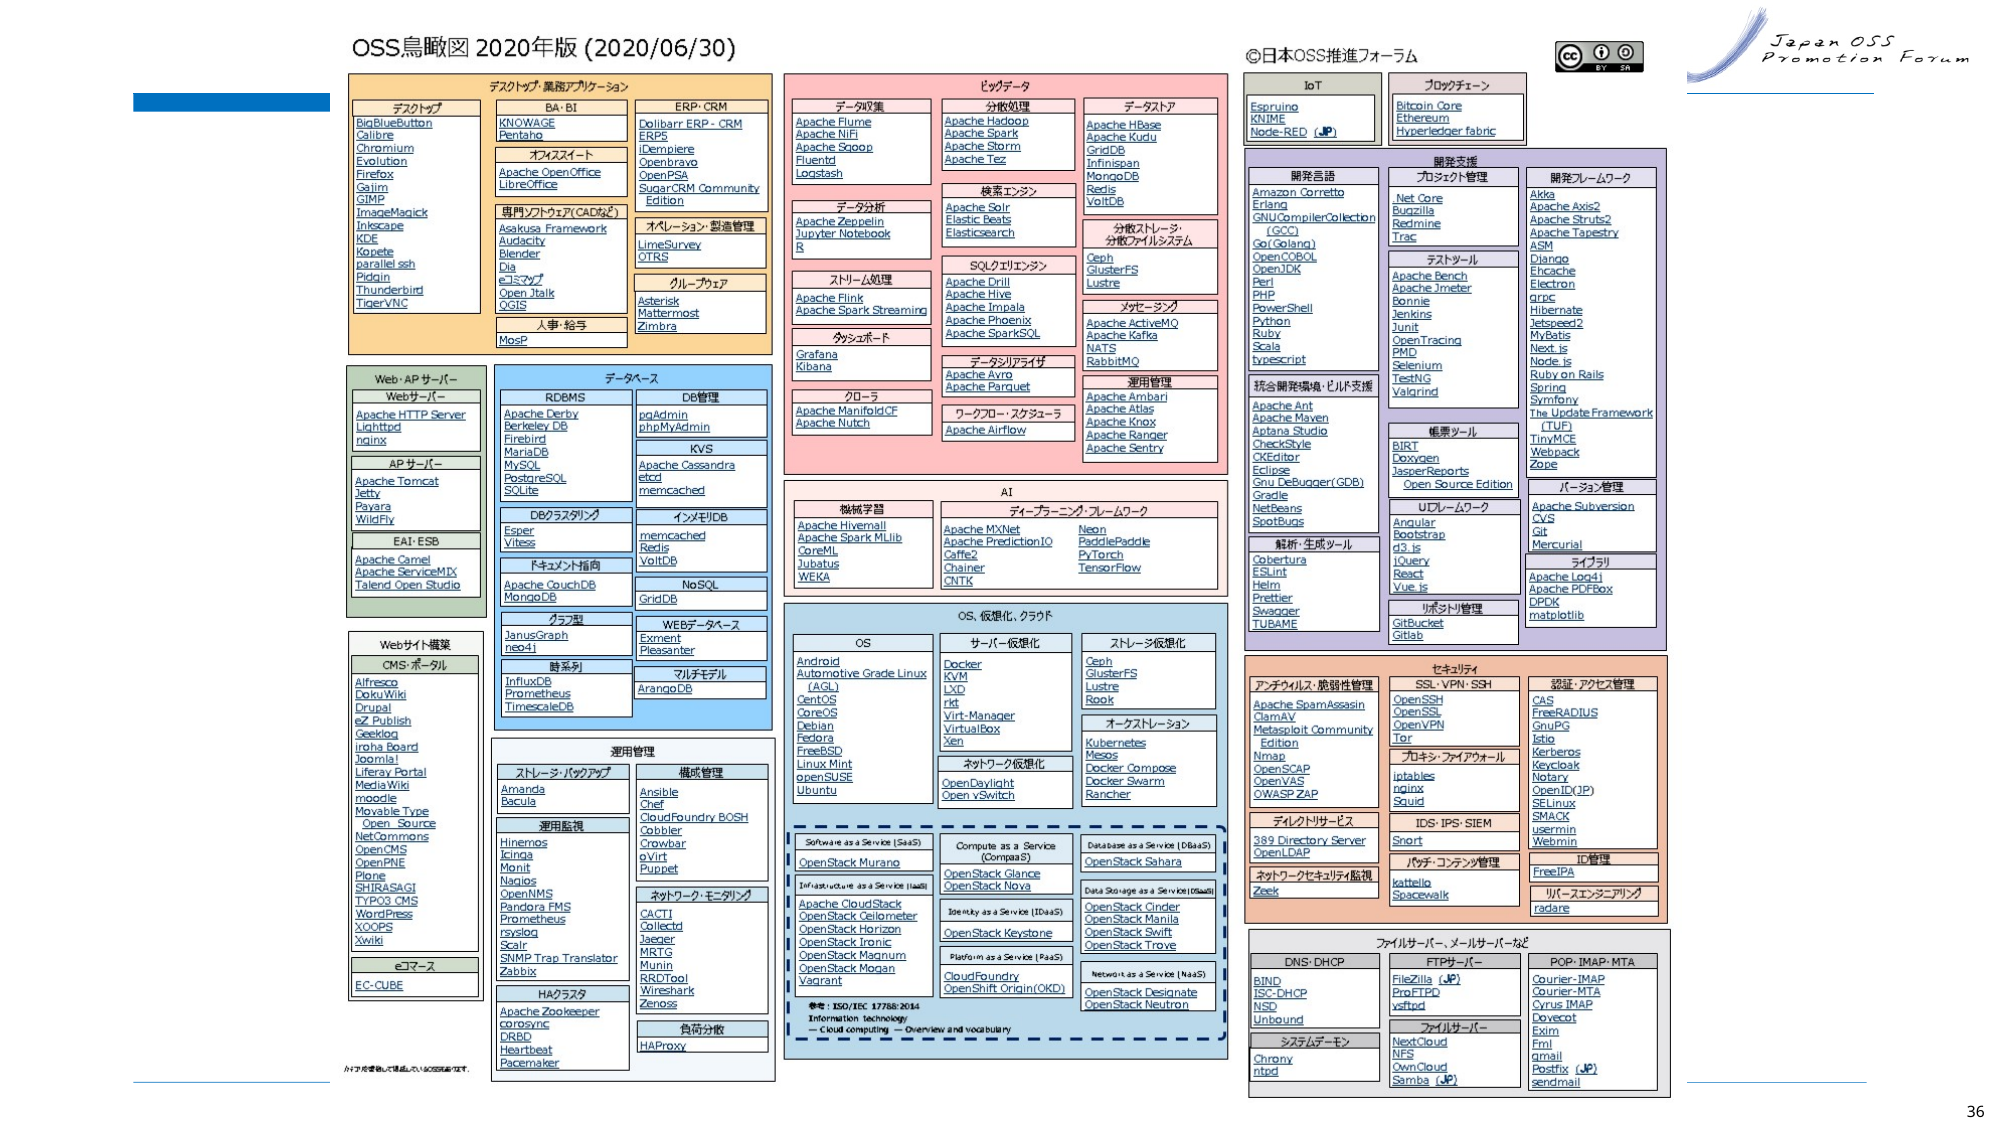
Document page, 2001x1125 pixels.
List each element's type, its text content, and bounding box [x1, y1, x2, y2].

slide_number 36 [1874, 1093, 2000, 1125]
picture [330, 0, 1995, 1113]
